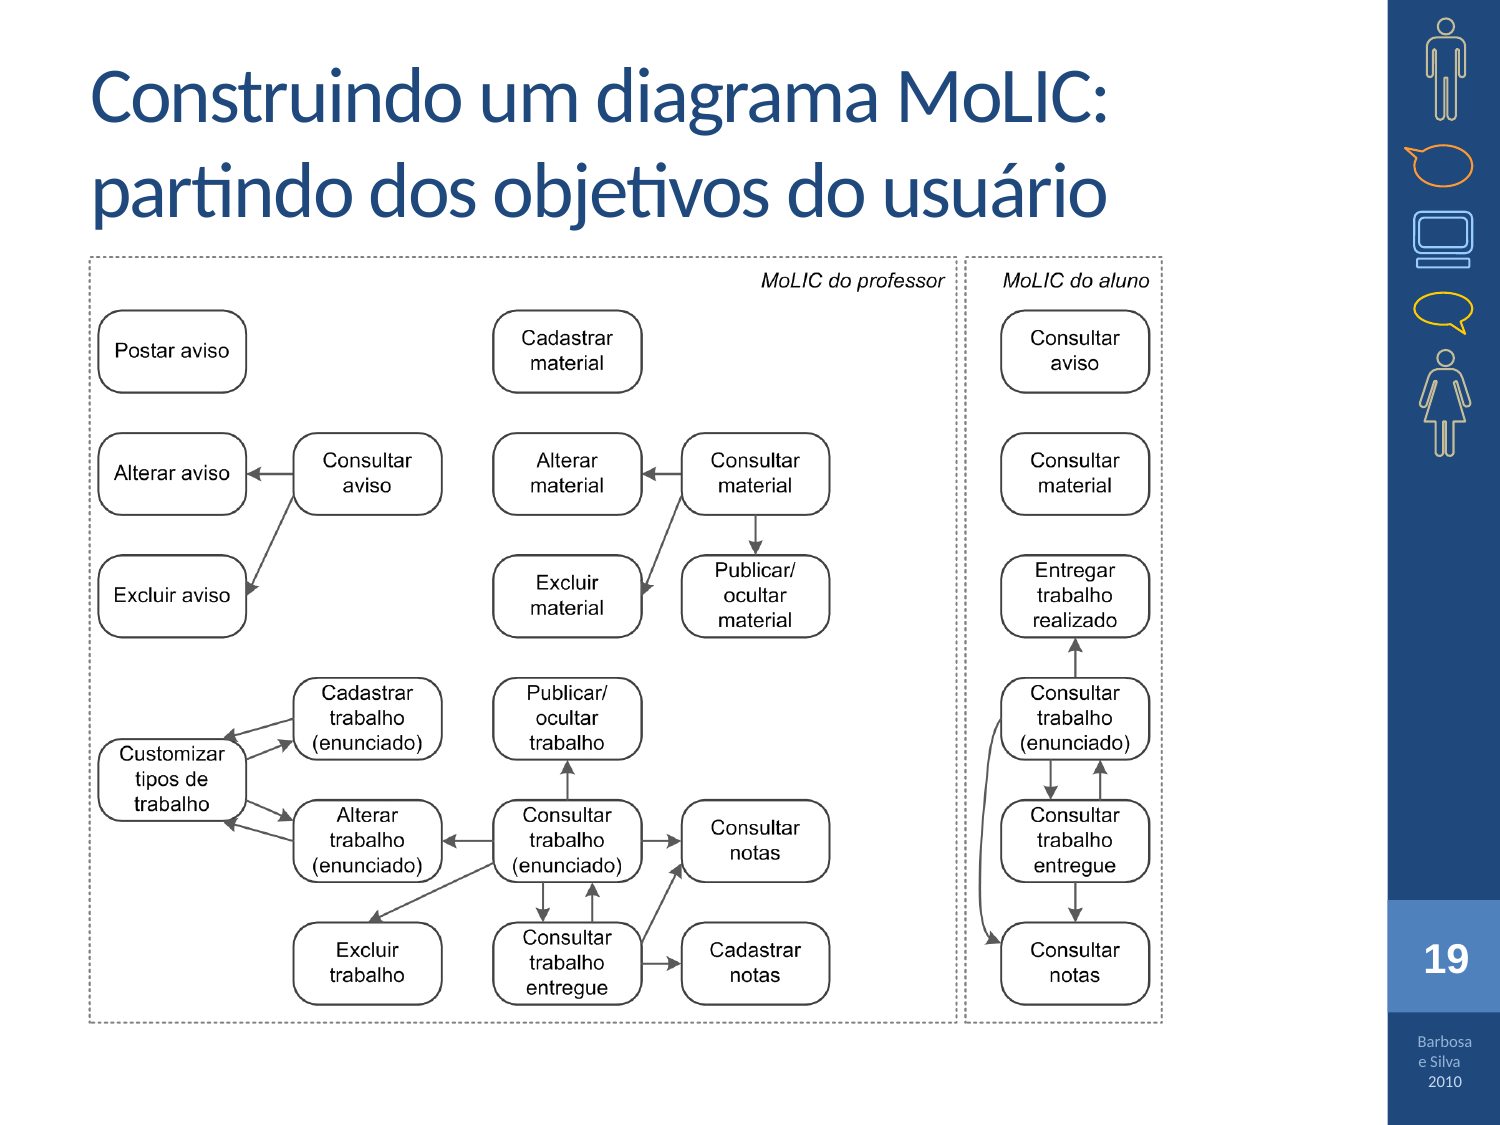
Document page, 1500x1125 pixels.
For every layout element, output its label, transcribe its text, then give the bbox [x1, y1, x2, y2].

picture [87, 254, 1164, 1024]
title Construindo um diagrama MoLIC: partindo dos objetivos do usuário [75, 45, 1353, 233]
